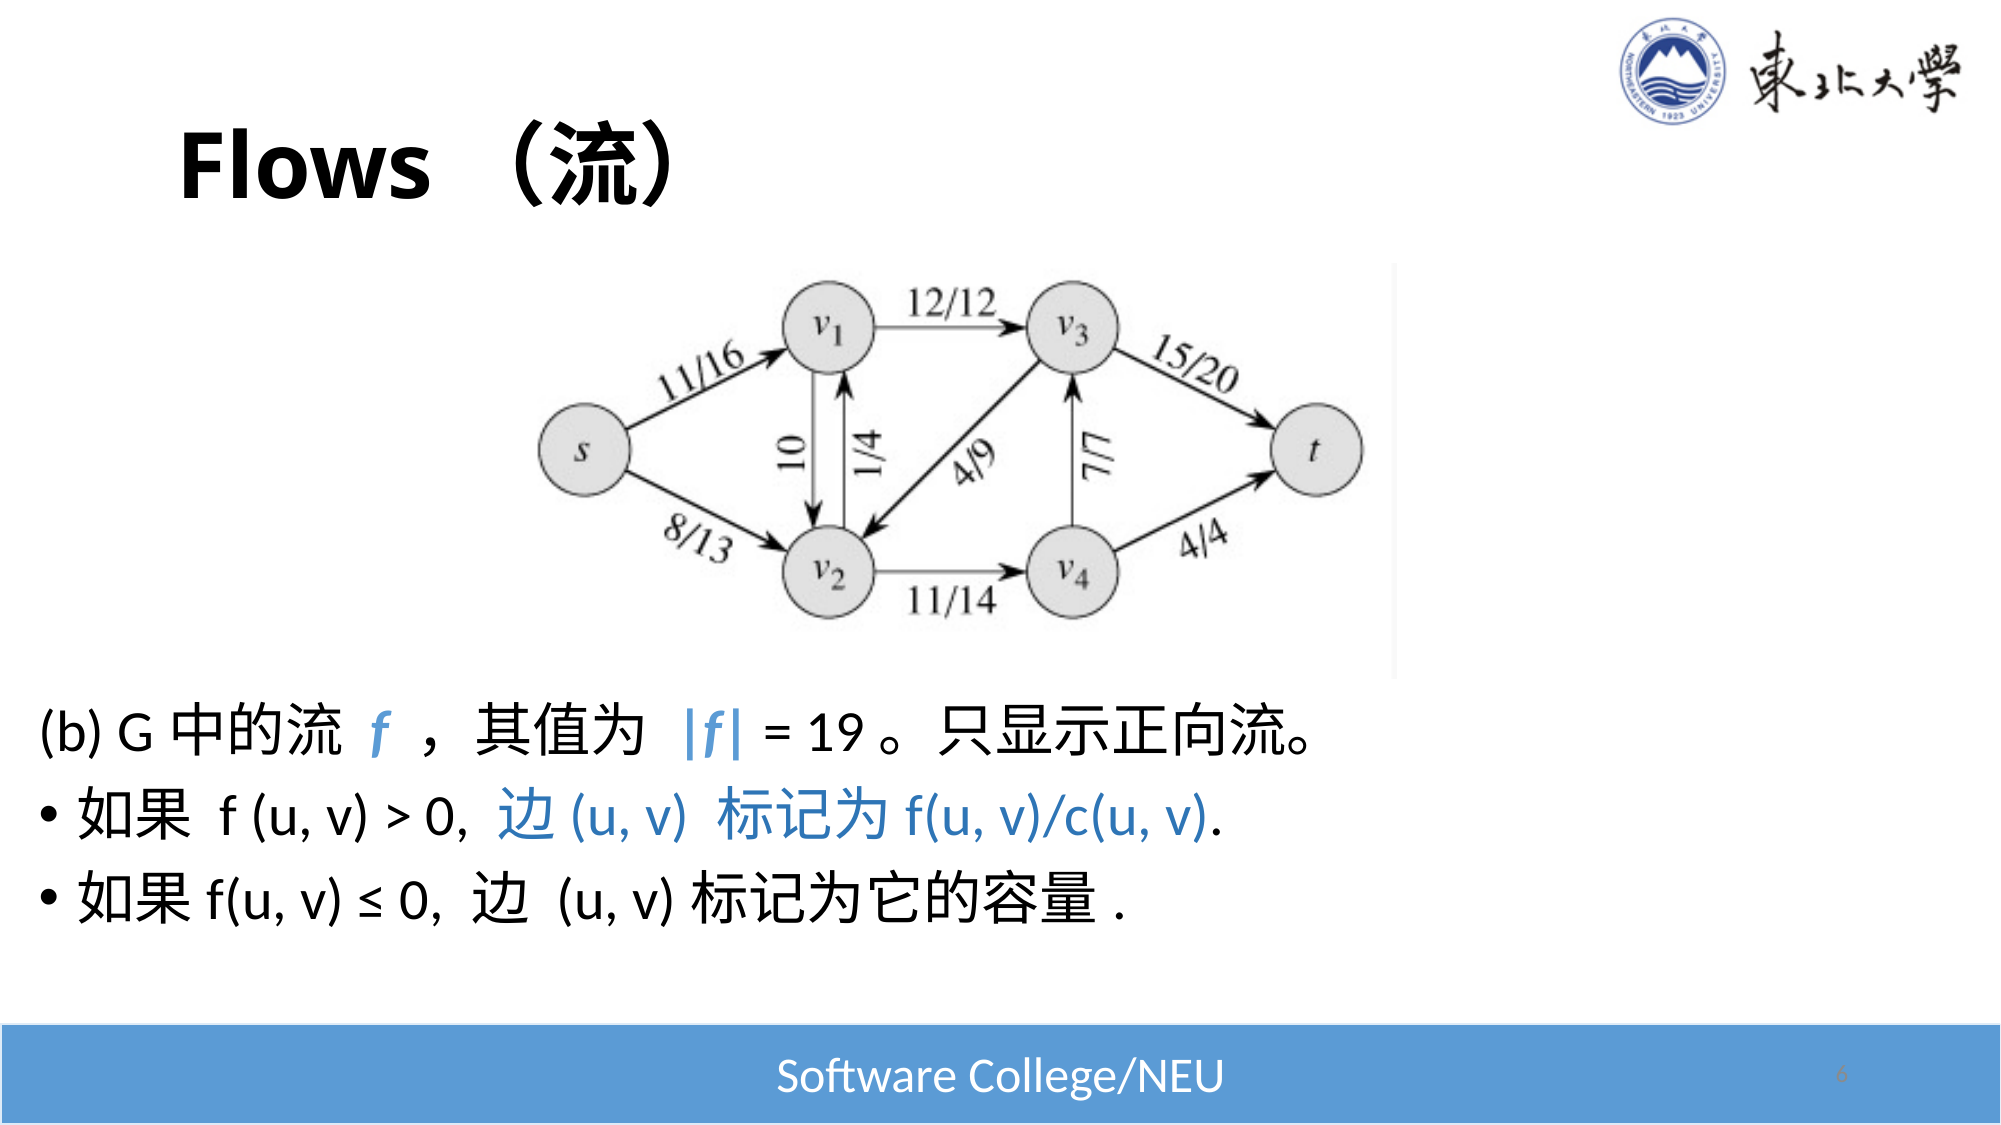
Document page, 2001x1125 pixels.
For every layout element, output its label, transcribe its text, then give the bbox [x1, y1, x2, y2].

picture [498, 263, 1397, 679]
list (b) G中的流 f ，其值为 |f| = 19。只显示正向流。 如果 f (u, v) > 0, 边(u, v) 标记为f(u, v)/c(u, v). 如果f(u, v) ≤ 0, 边 (u, v)标记为它的容量. [23, 693, 1977, 997]
title Flows（流） [137, 59, 1863, 278]
picture [1605, 4, 1987, 135]
